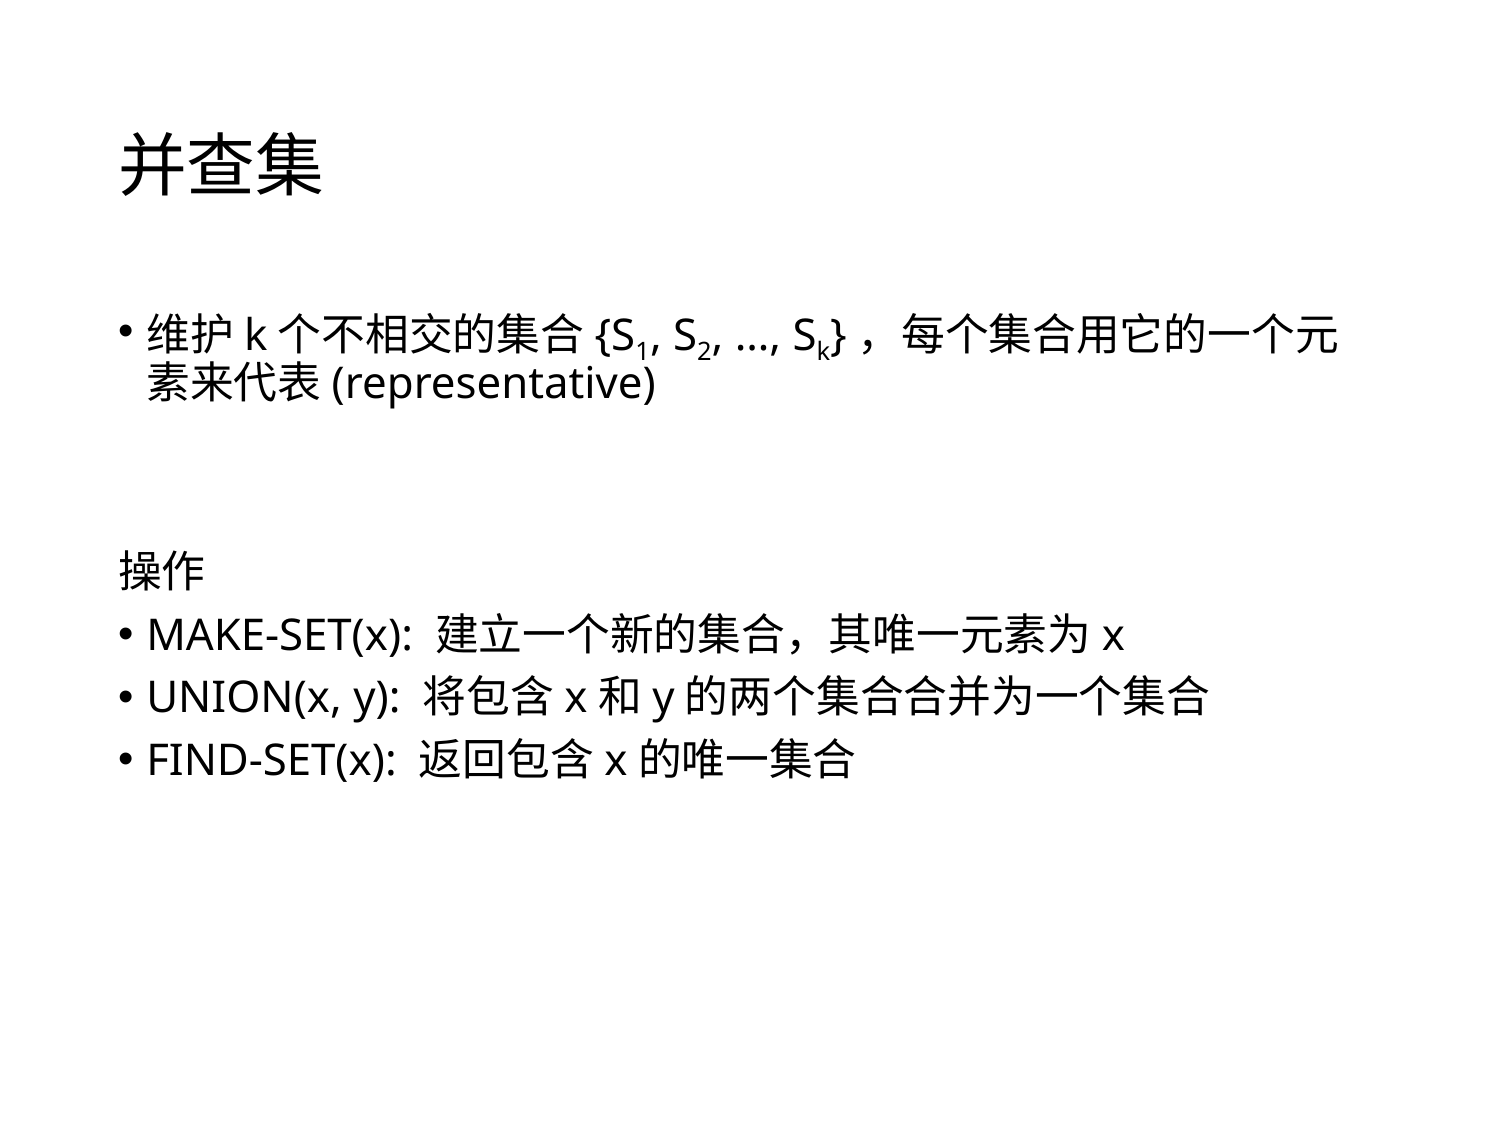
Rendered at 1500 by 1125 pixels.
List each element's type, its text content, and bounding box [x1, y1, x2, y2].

list 维护k个不相交的集合{S1, S2, …, Sk}，每个集合用它的一个元素来代表(representative) 操作 MAKE-SET(x): 建立一个新的集合，其唯一元素为x UNION(x, y): 将包含x和y的两个集合合并为一个集合 FIND-SET(x): 返回包含x的唯一集合 [103, 299, 1397, 1014]
title 并查集 [103, 59, 1397, 278]
